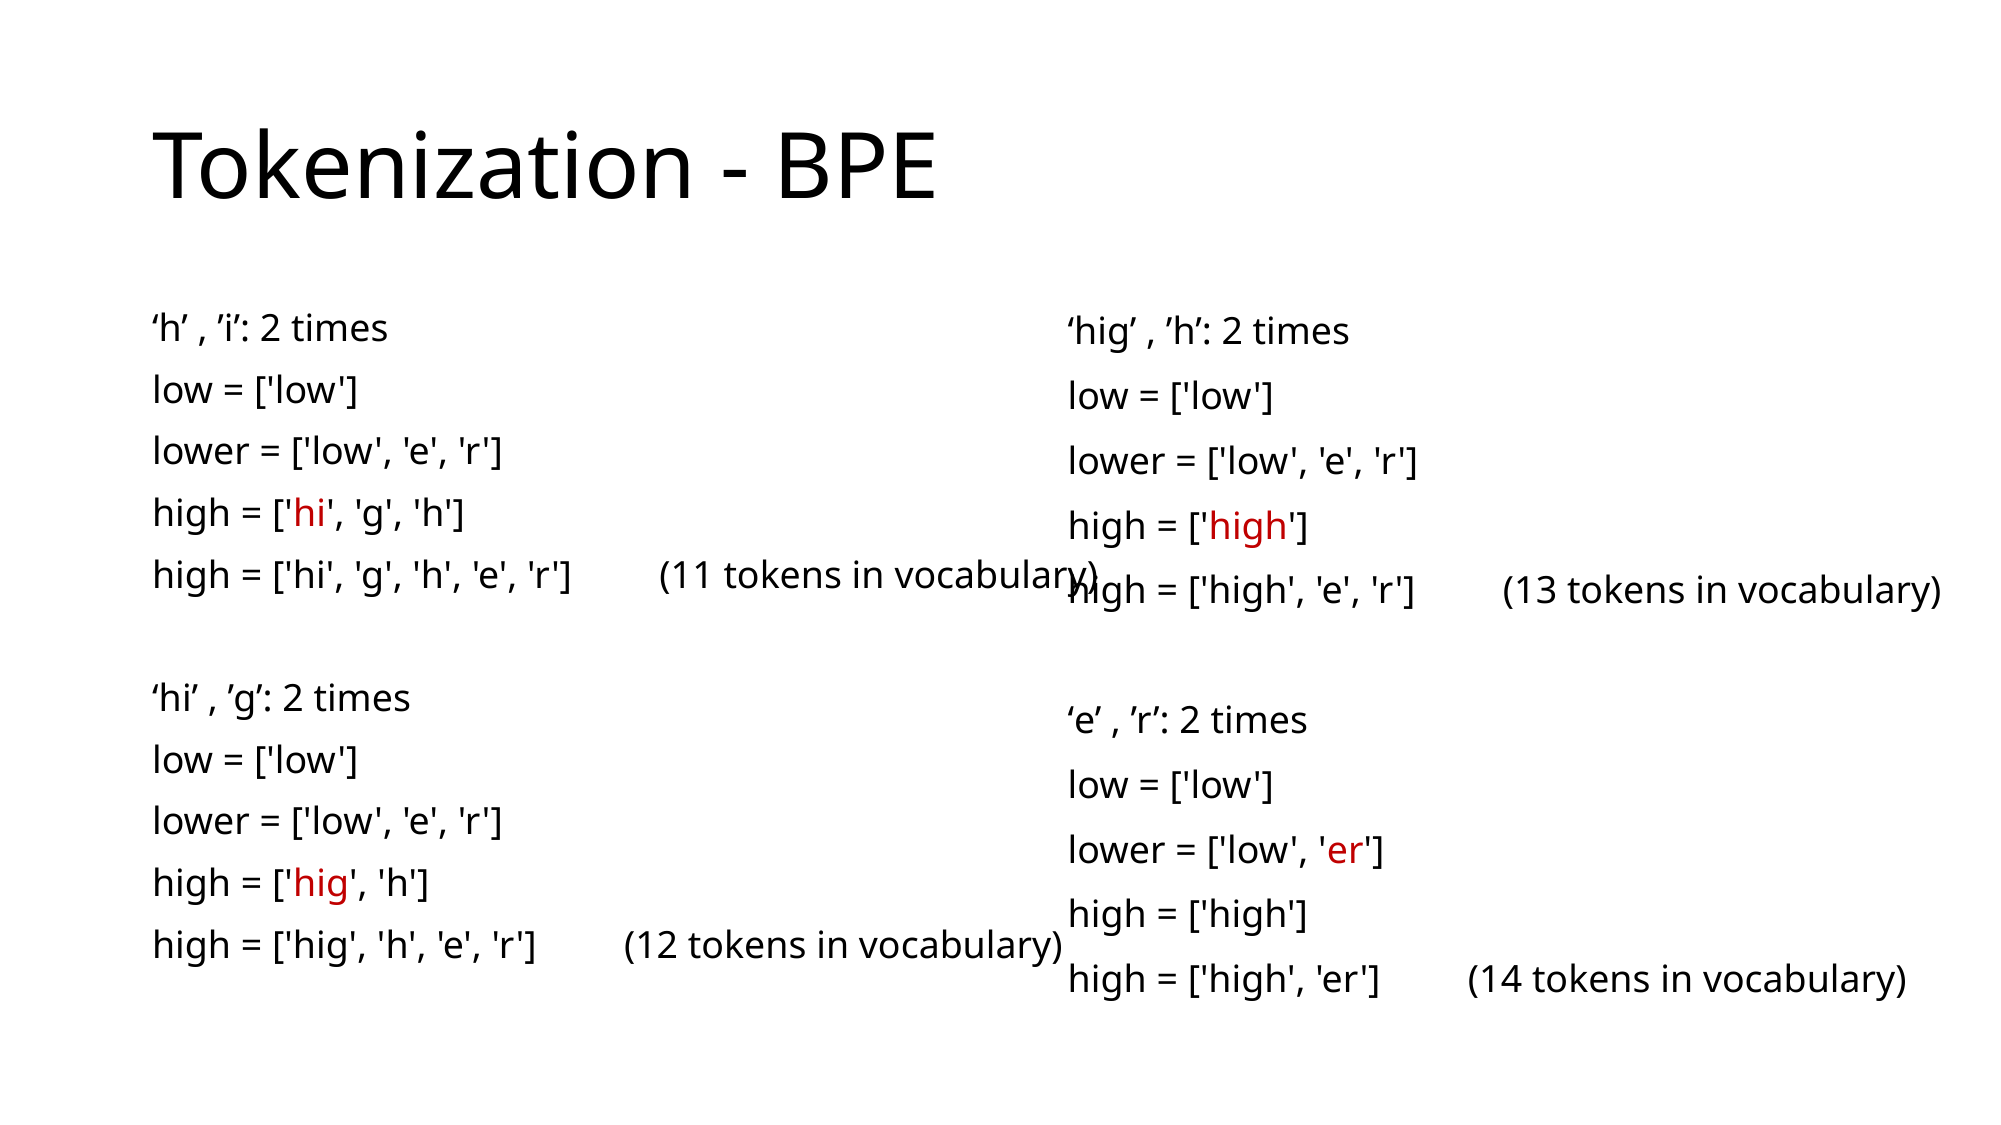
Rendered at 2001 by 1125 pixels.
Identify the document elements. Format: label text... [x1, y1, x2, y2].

title Tokenization - BPE [137, 59, 1863, 278]
text_box ‘hig’ , ’h’: 2 times low = ['low'] lower = ['low', 'e', 'r'] high = ['high'] high = ['high', 'e', 'r'] (13 tokens in vocabulary) ‘e’ , ’r’: 2 times low = ['low'] lower = ['low', 'er'] high = ['high'] high = ['high', 'er'] (14 tokens in vocabulary) [1164, 296, 2000, 1008]
text_box ‘h’ , ’i’: 2 times low = ['low'] lower = ['low', 'e', 'r'] high = ['hi', 'g', 'h'] high = ['hi', 'g', 'h', 'e', 'r'] (11 tokens in vocabulary) ‘hi’ , ’g’: 2 times low = ['low'] lower = ['low', 'e', 'r'] high = ['hig', 'h'] high = ['hig', 'h', 'e', 'r'] (12 tokens in vocabulary) [137, 296, 1164, 1060]
